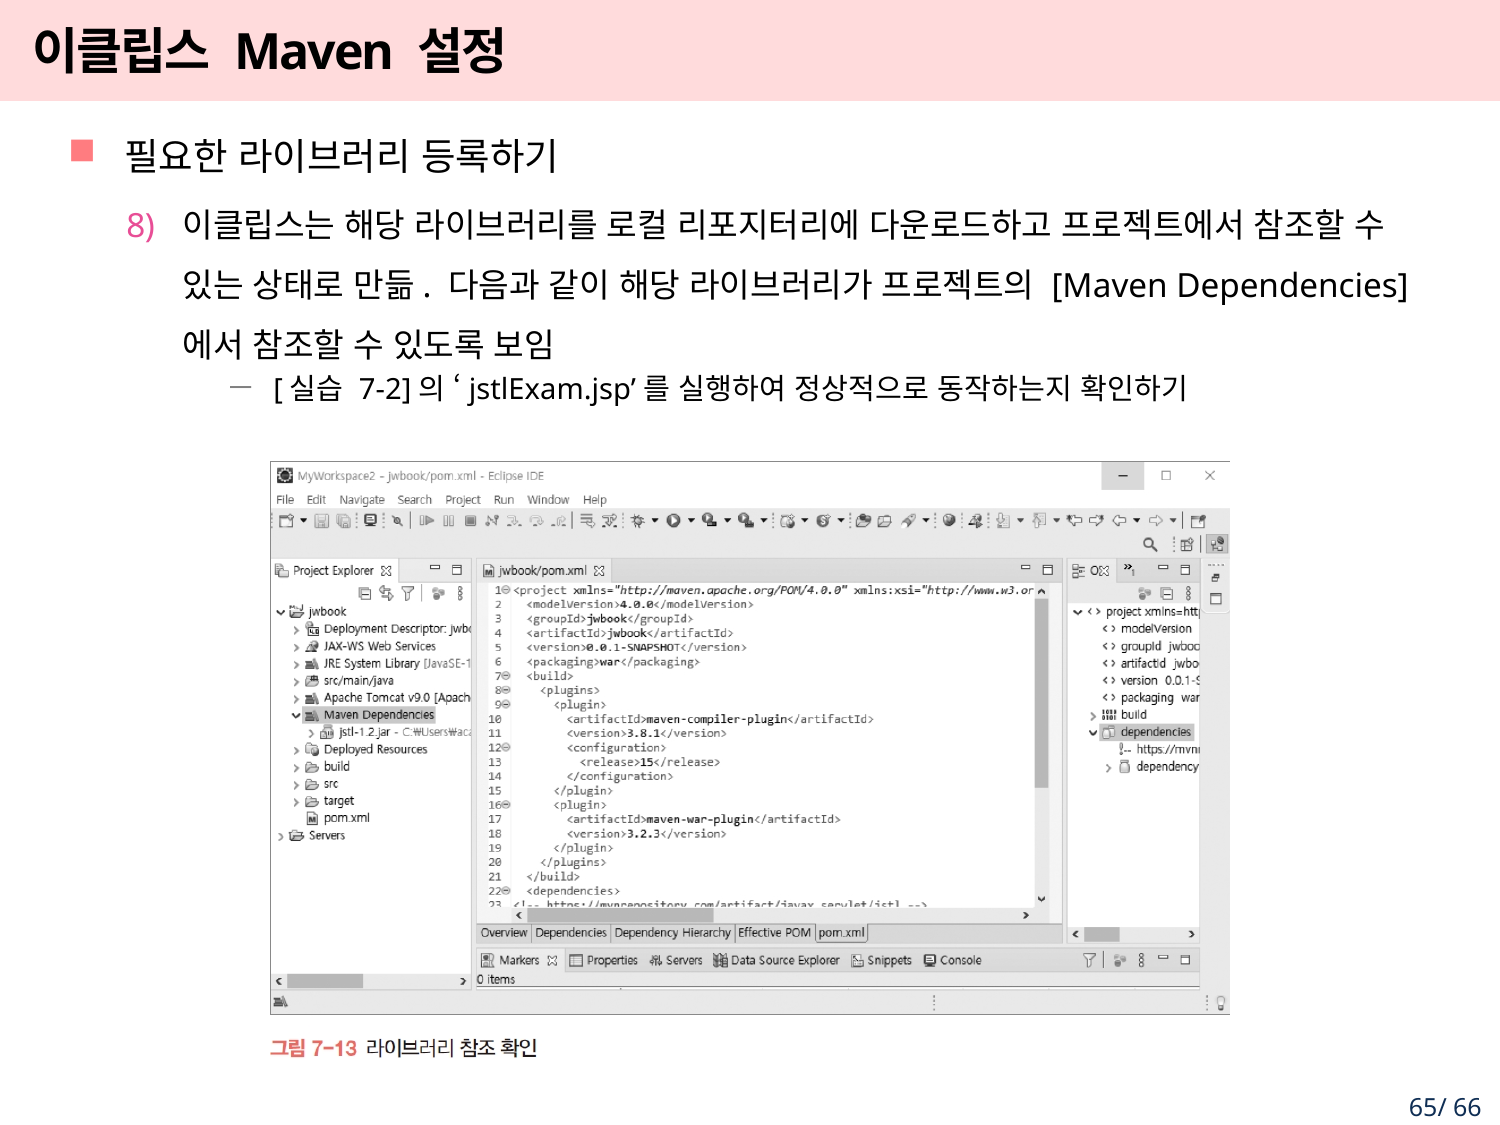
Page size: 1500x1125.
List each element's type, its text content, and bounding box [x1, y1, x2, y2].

list 필요한 라이브러리 등록하기 이클립스는 해당 라이브러리를 로컬 리포지터리에 다운로드하고 프로젝트에서 참조할 수 있는 상태로 만듦. 다음과 같이 해당 라이브러리가 프로젝트의 [Maven Dependencies]에서 참조할 수 있도록 보임 [실습 7-2]의 ‘jstlExam.jsp’를 실행하여 정상적으로 동작하는지 확인하기 [53, 125, 1425, 1005]
picture [270, 461, 1230, 1059]
title 이클립스 Maven 설정 [17, 10, 1295, 89]
